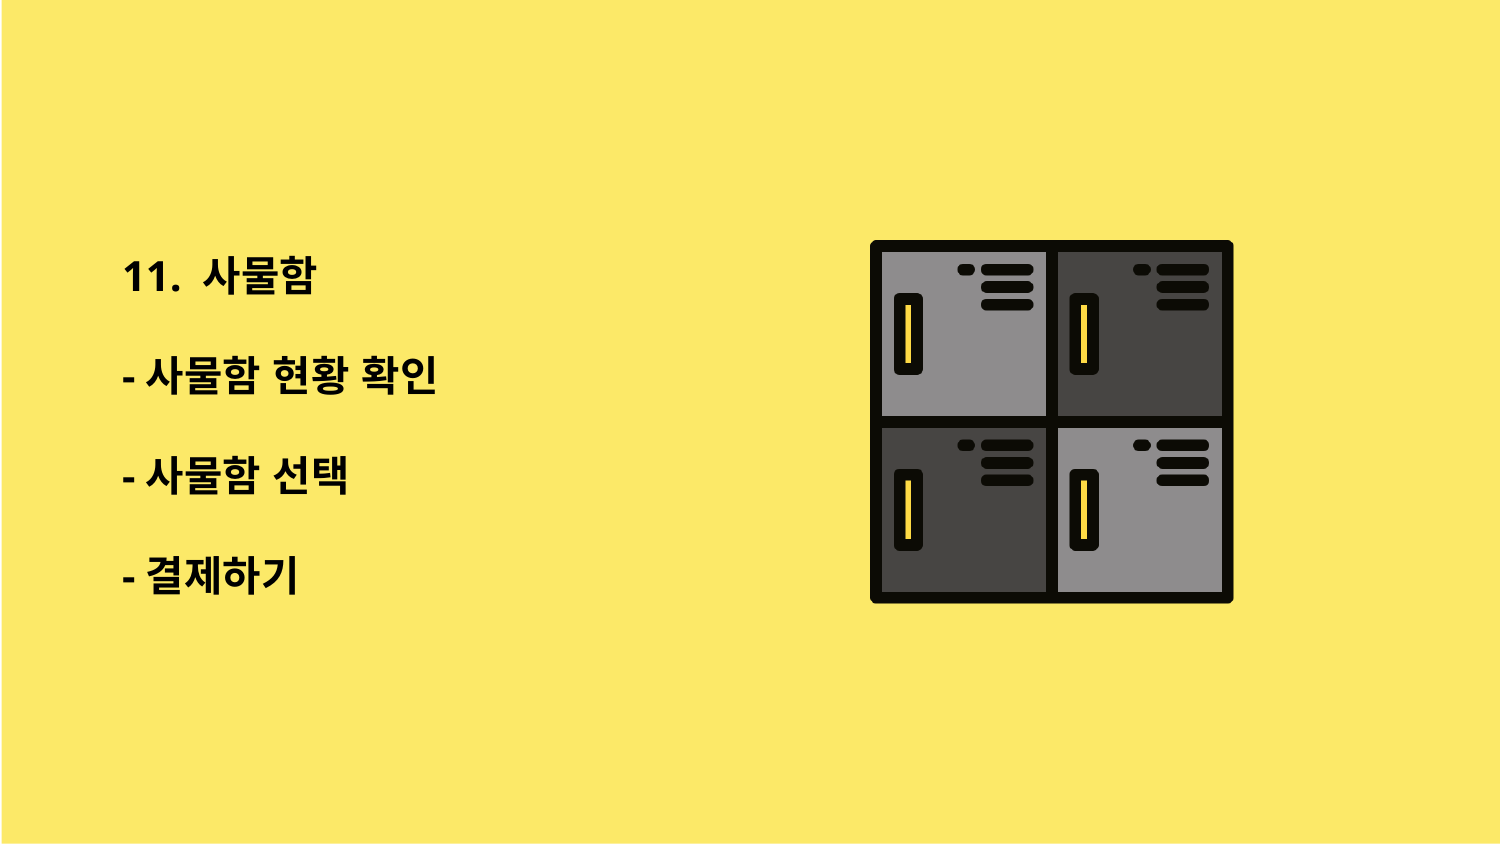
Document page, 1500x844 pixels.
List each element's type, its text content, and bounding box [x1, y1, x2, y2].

text_box [1, 0, 1500, 844]
text_box 11. 사물함 -사물함 현황 확인 -사물함 선택 -결제하기 [107, 234, 673, 609]
picture [864, 234, 1239, 609]
